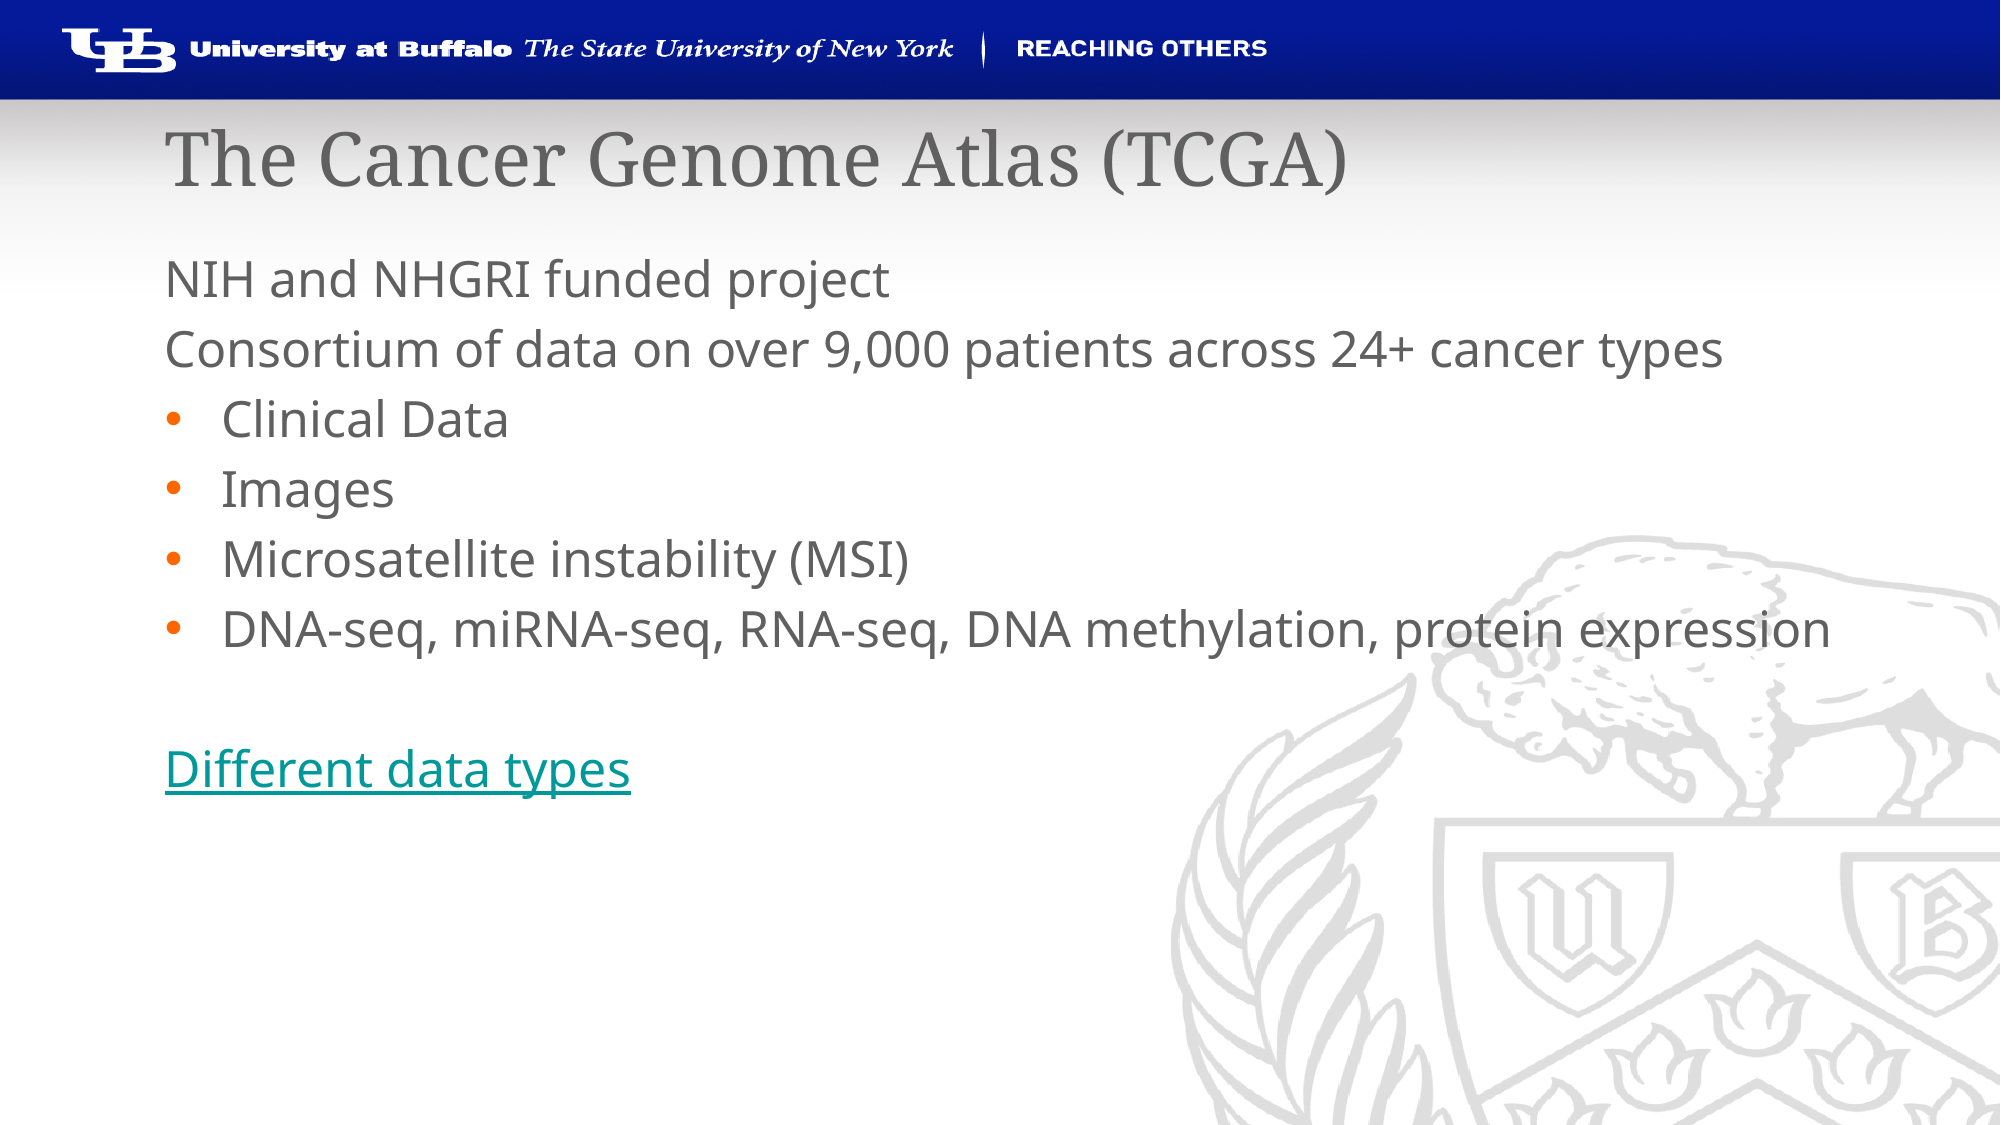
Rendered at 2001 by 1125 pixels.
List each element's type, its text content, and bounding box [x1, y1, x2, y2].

picture [0, 0, 2000, 1125]
list NIH and NHGRI funded project Consortium of data on over 9,000 patients across 24+ cancer types Clinical Data Images Microsatellite instability (MSI) DNA-seq, miRNA-seq, RNA-seq, DNA methylation, protein expression Different data types [150, 240, 1850, 803]
title The Cancer Genome Atlas (TCGA) [150, 104, 1850, 240]
